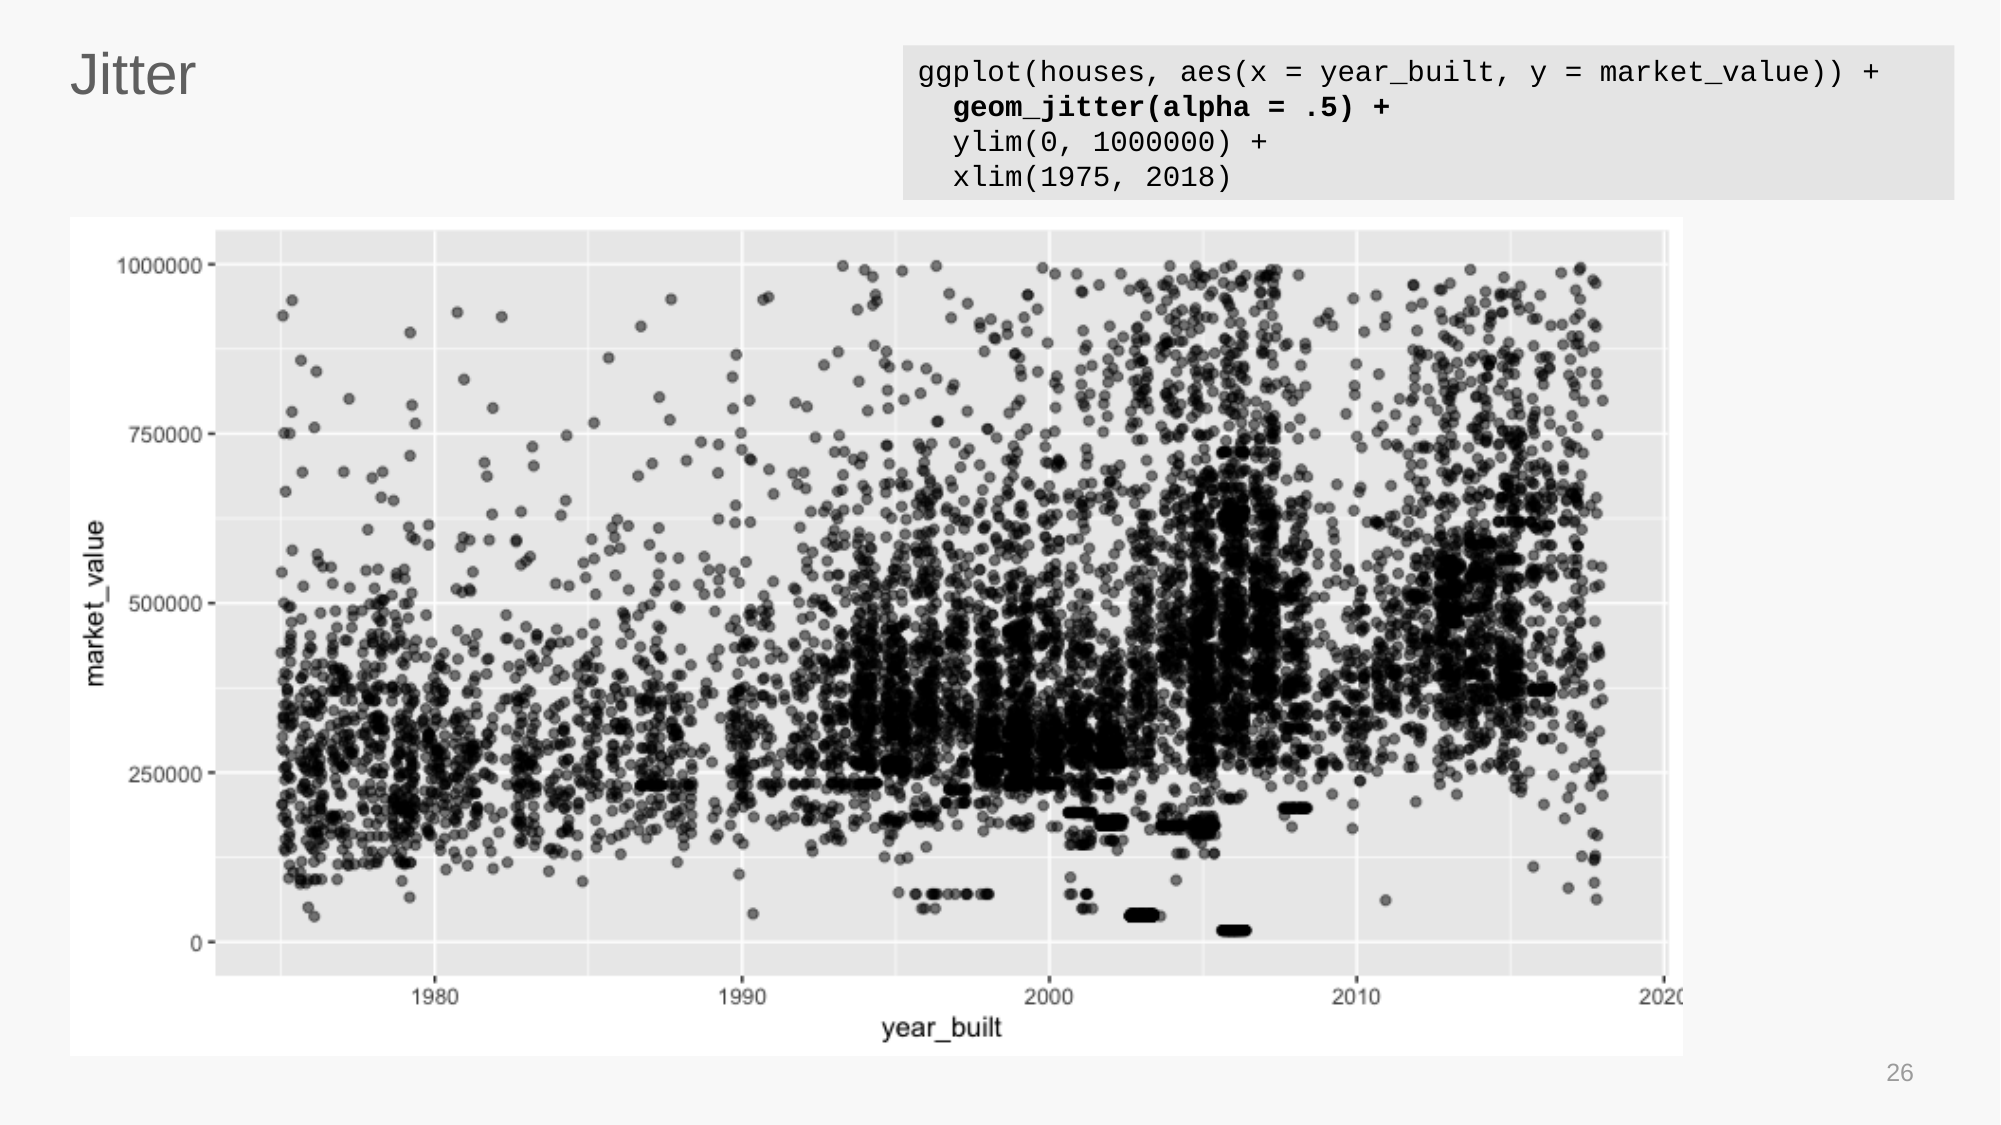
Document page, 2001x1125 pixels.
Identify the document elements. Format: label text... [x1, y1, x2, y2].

picture [70, 217, 1683, 1056]
slide_number 26 [1479, 1041, 1930, 1102]
title Jitter [70, 45, 903, 180]
text_box ggplot(houses, aes(x = year_built, y = market_value)) + geom_jitter(alpha = .5) + ylim(0, 1000000) + xlim(1975, 2018) [903, 45, 1955, 200]
